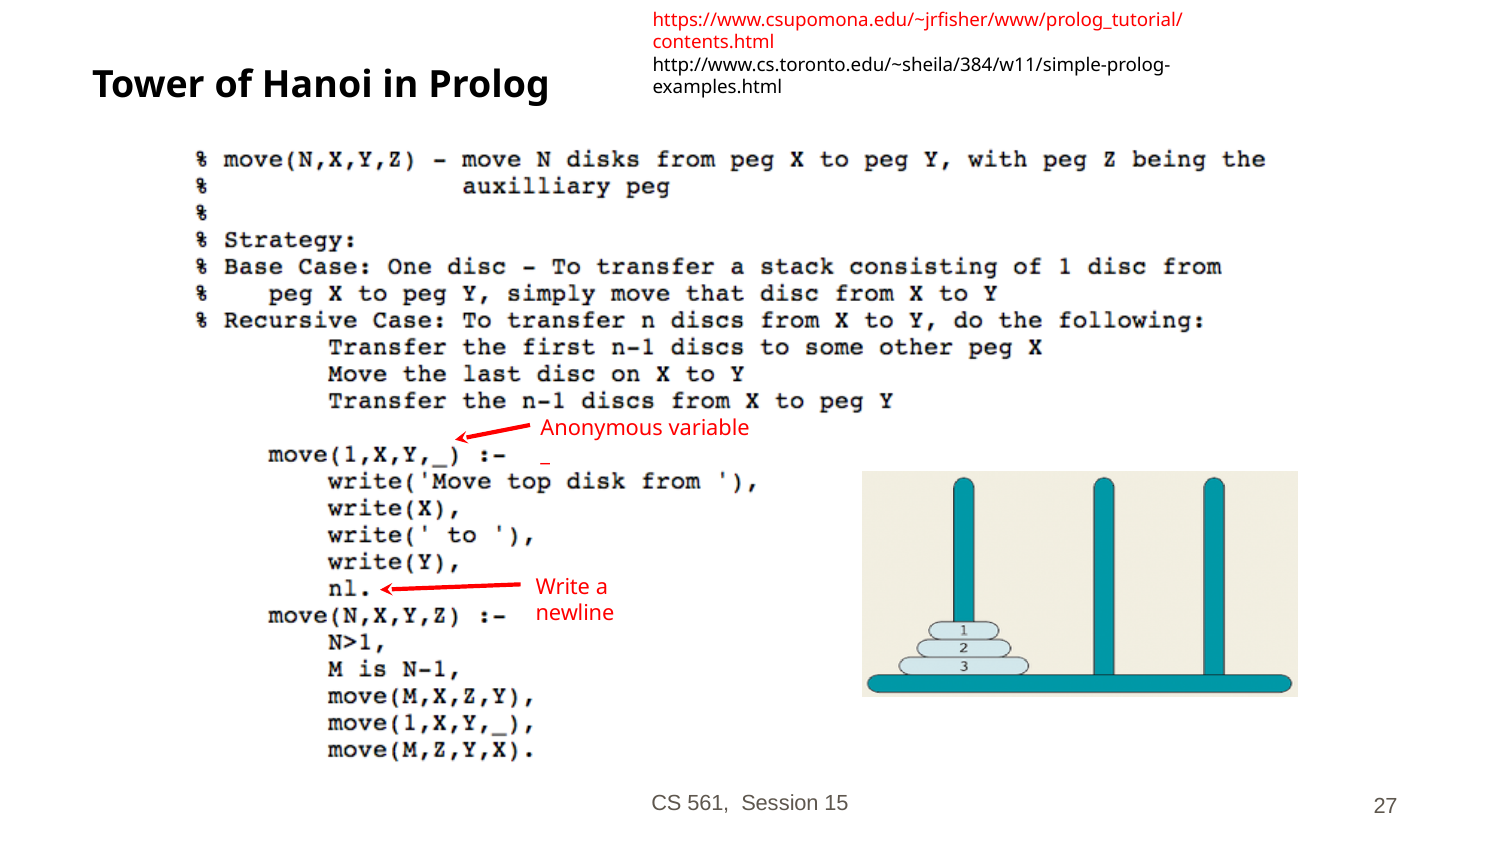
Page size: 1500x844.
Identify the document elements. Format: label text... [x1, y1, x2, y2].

footer CS 561, Session 15 [512, 780, 988, 823]
text_box https://www.csupomona.edu/~jrfisher/www/prolog_tutorial/contents.html http://www.cs.toronto.edu/~sheila/384/w11/simple-prolog-examples.html [637, 0, 1313, 105]
title Tower of Hanoi in Prolog [77, 28, 1415, 113]
picture [862, 471, 1298, 697]
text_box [187, 140, 1281, 773]
slide_number ‹#› [1100, 768, 1413, 826]
